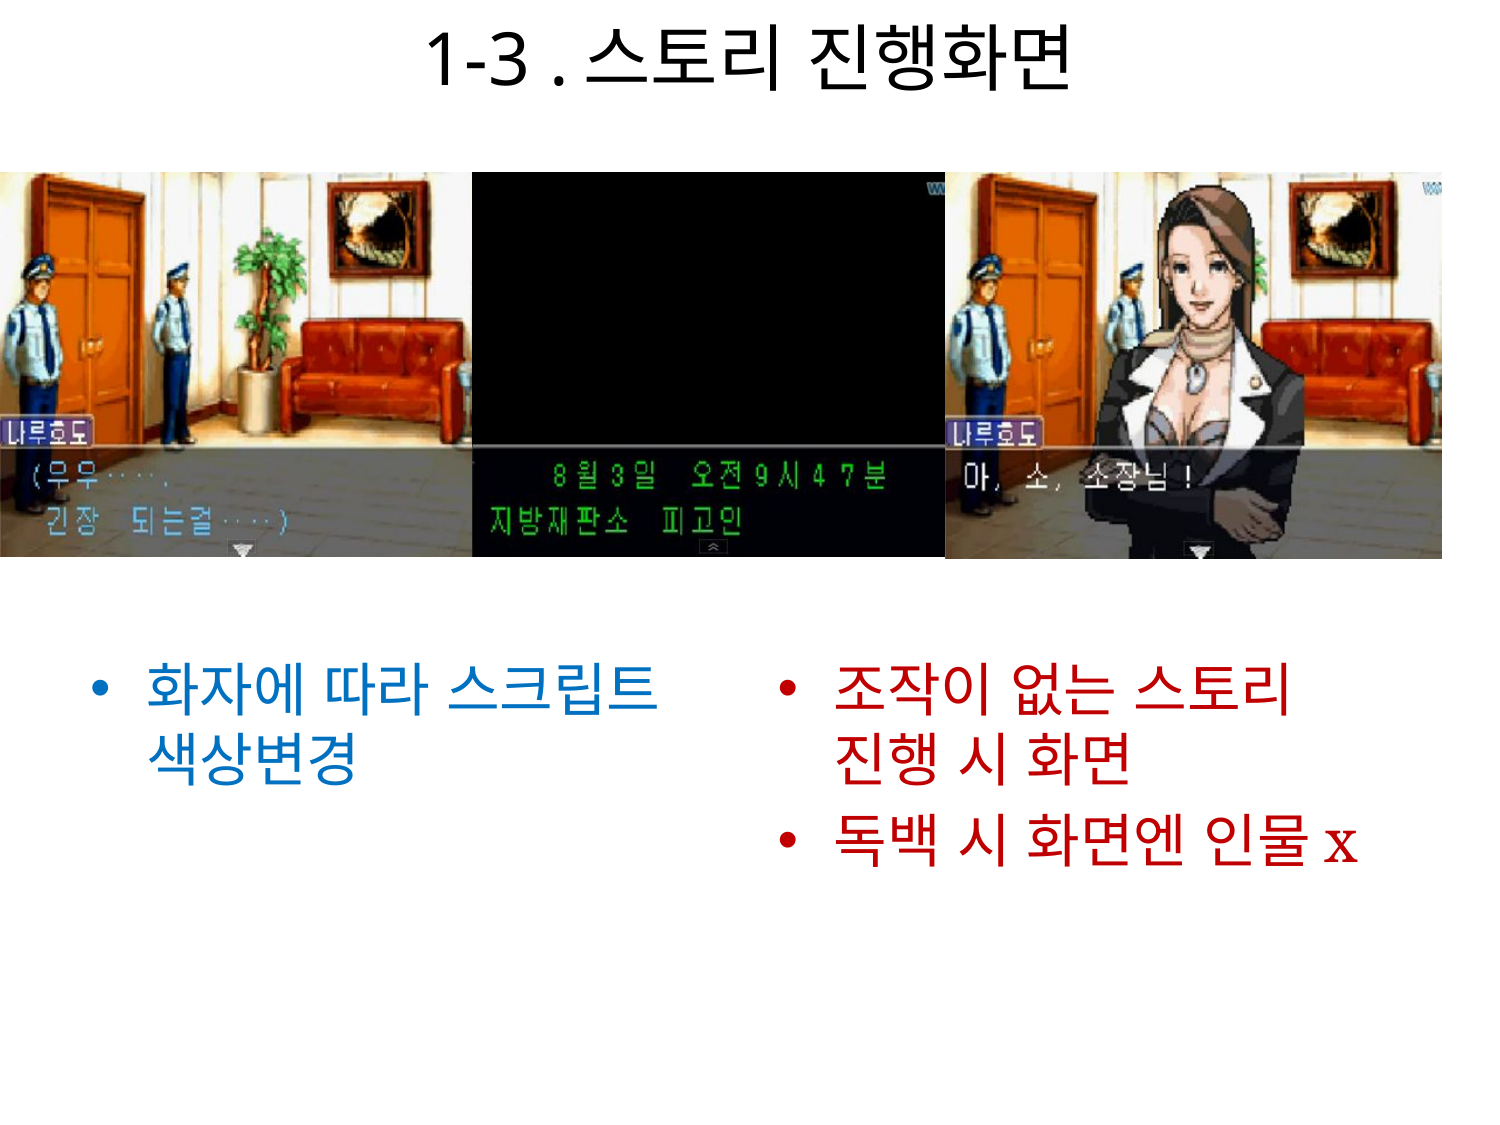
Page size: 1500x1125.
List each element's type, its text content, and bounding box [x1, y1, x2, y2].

title 1-3 .스토리 진행화면 [74, 4, 1425, 109]
picture [0, 172, 1442, 559]
list 화자에 따라 스크립트 색상변경 [75, 645, 738, 1071]
list 조작이 없는 스토리 진행 시 화면 독백 시 화면엔 인물x [762, 645, 1425, 1071]
